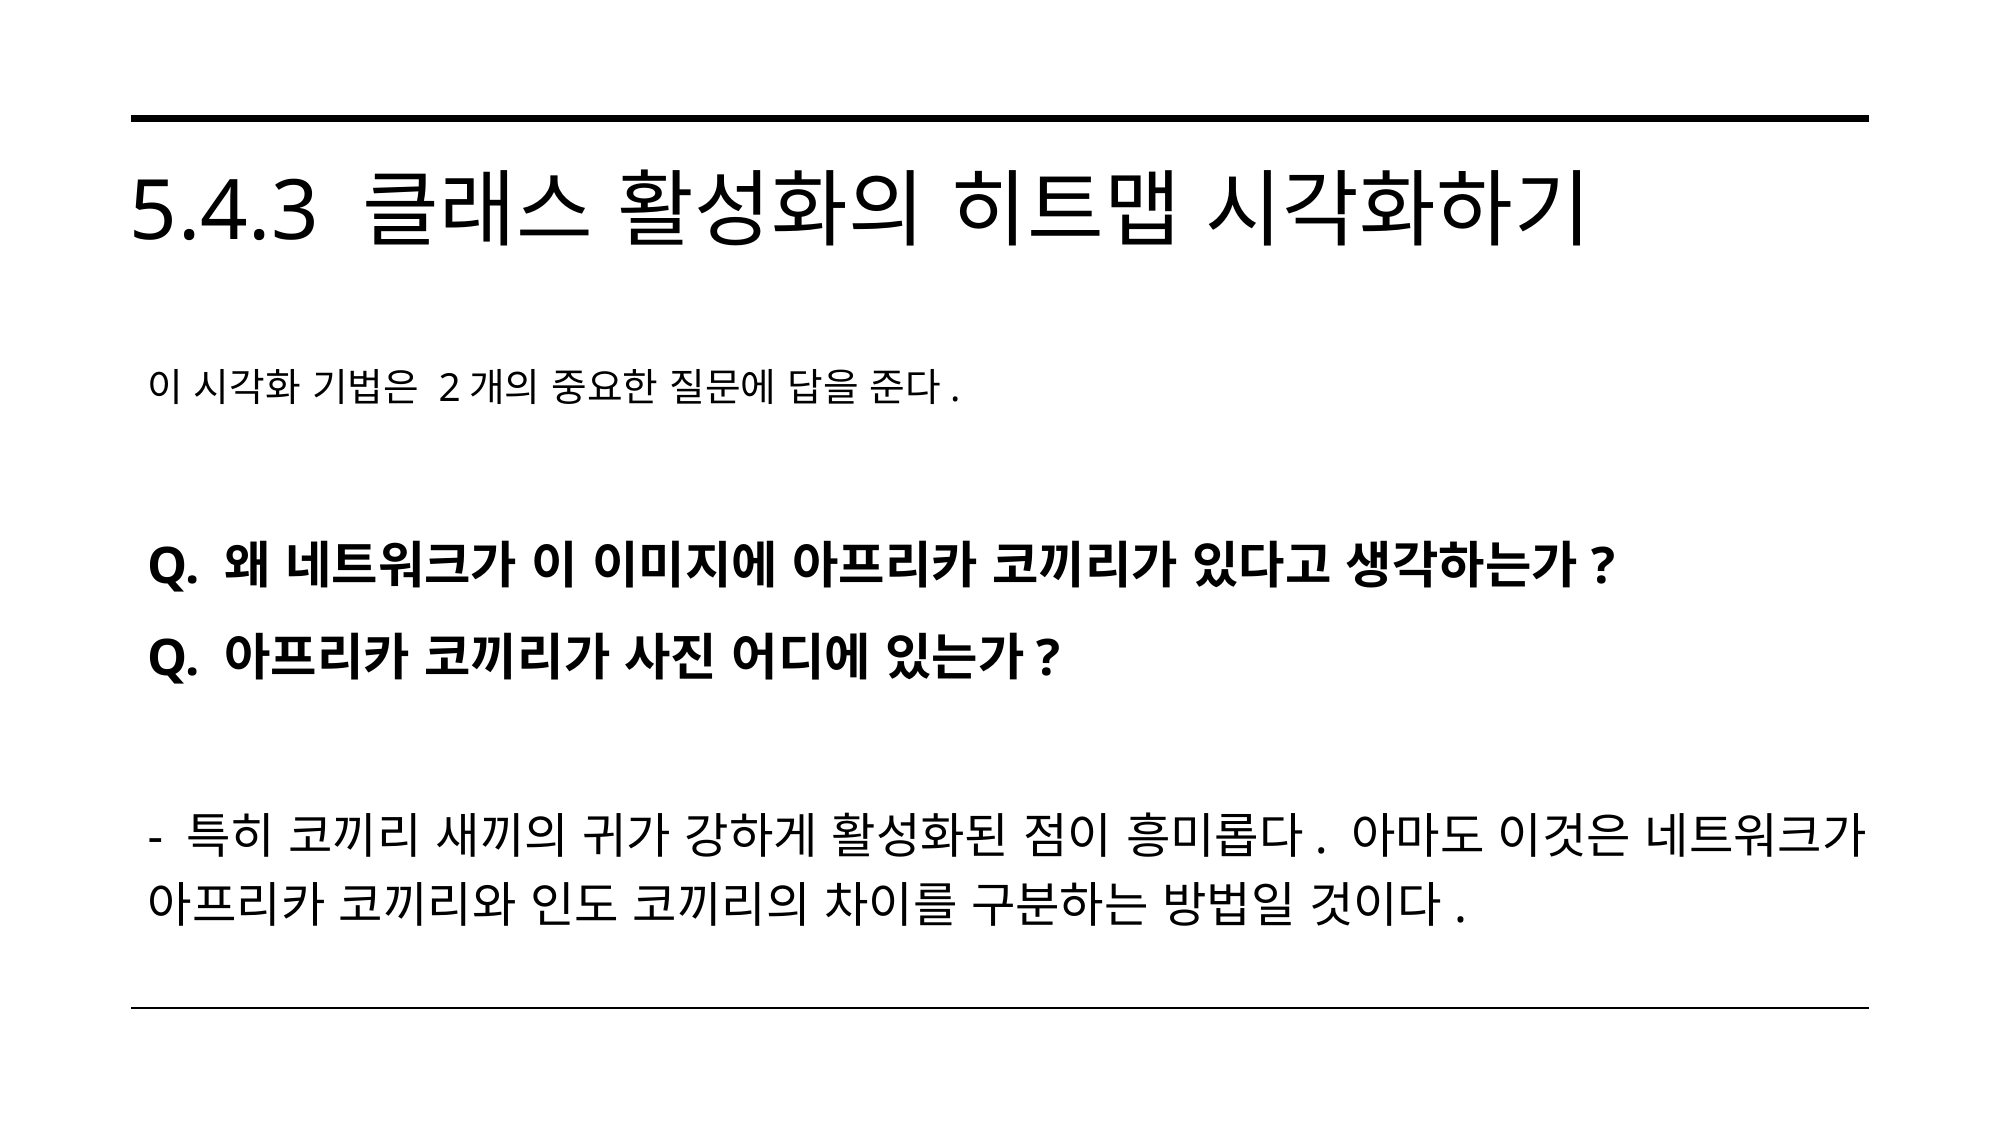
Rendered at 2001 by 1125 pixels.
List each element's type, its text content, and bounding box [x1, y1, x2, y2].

title 5.4.3 클래스 활성화의 히트맵 시각화하기 [114, 148, 1868, 367]
list 이 시각화 기법은 2개의 중요한 질문에 답을 준다. Q. 왜 네트워크가 이 이미지에 아프리카 코끼리가 있다고 생각하는가? Q. 아프리카 코끼리가 사진 어디에 있는가? - 특히 코끼리 새끼의 귀가 강하게 활성화된 점이 흥미롭다. 아마도 이것은 네트워크가 아프리카 코끼리와 인도 코끼리의 차이를 구분하는 방법일 것이다. [132, 346, 1887, 943]
